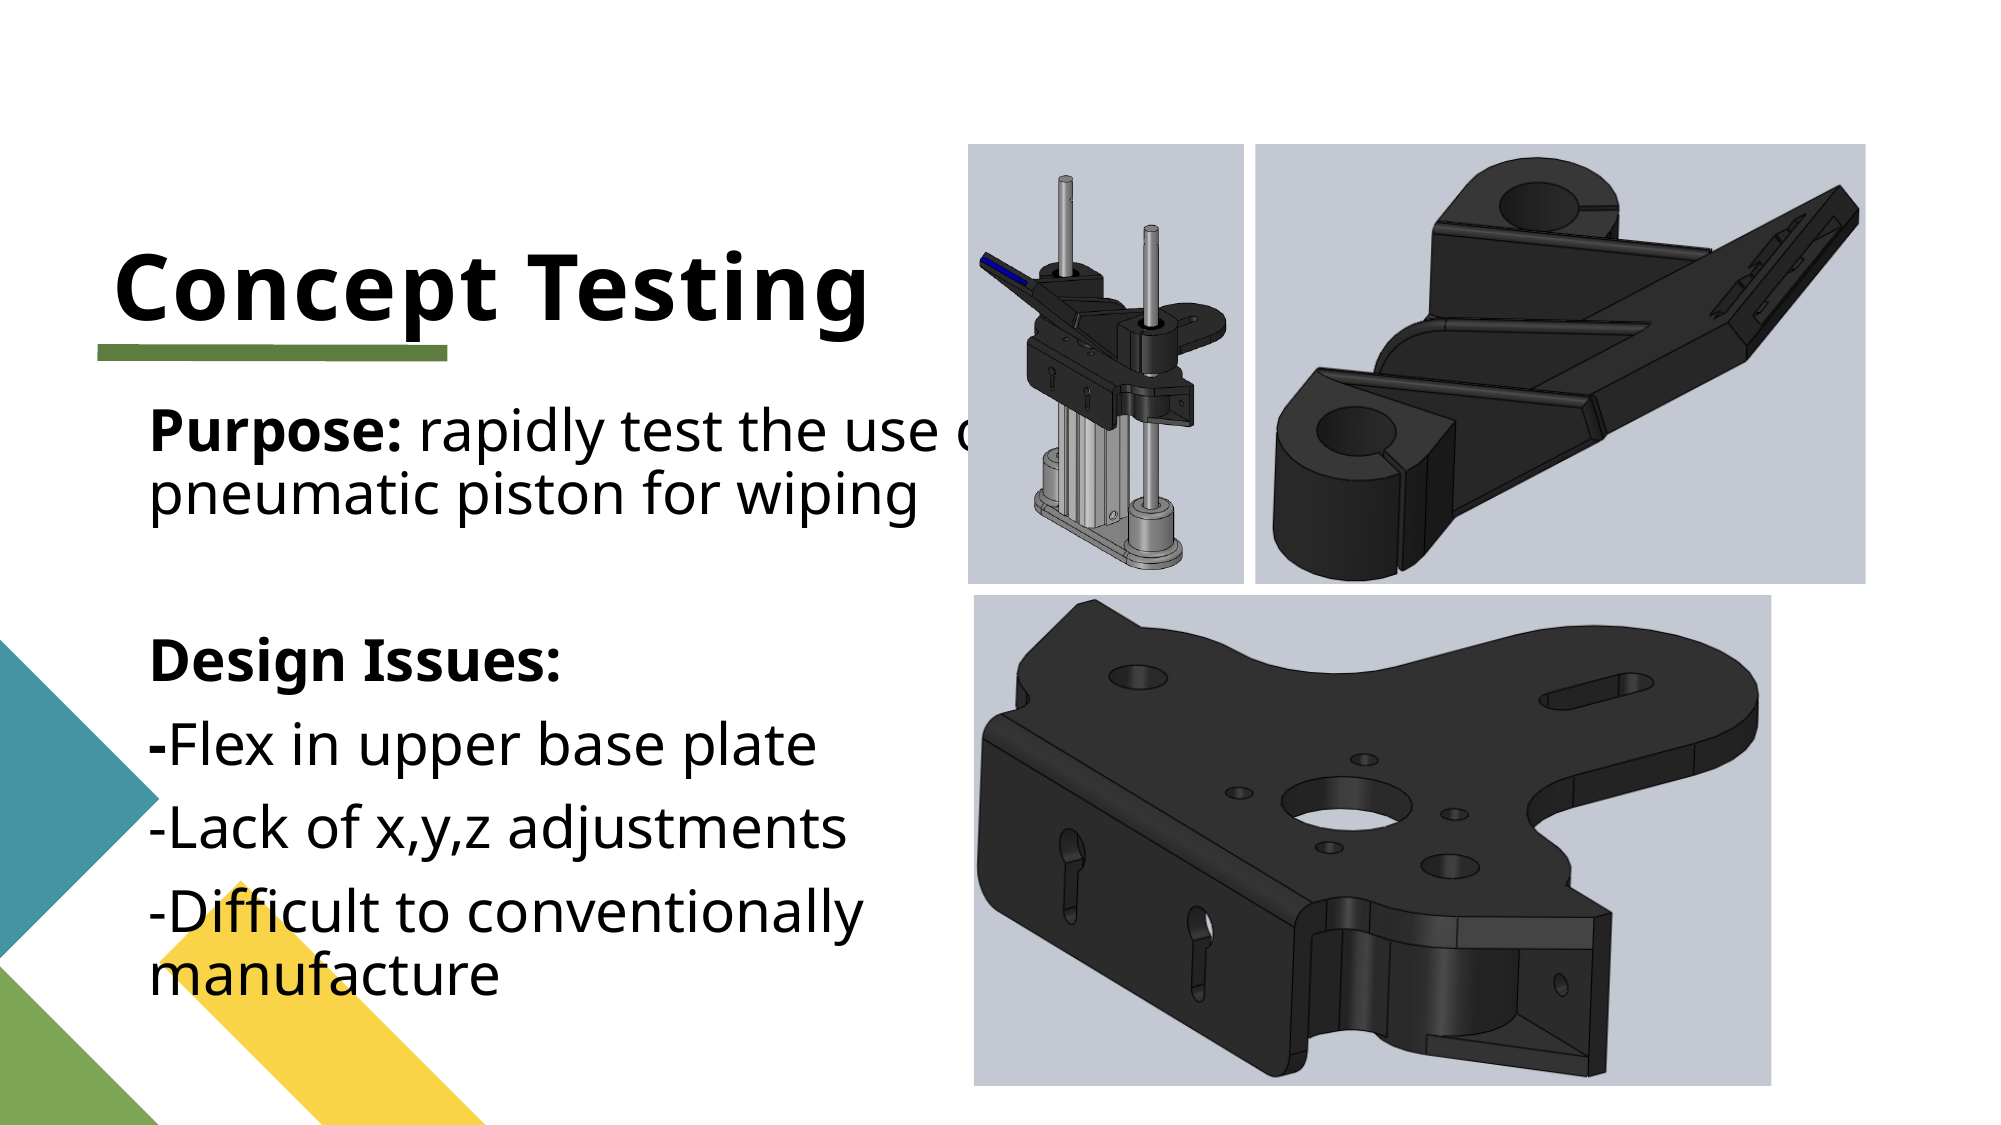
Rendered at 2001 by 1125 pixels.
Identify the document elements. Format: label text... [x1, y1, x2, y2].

text_box Concept Testing [112, 200, 967, 339]
text_box Purpose: rapidly test the use of pneumatic piston for wiping Design Issues: -Flex in upper base plate -Lack of x,y,z adjustments -Difficult to conventionally manufacture [134, 393, 1074, 1108]
text_box Concept Testing [1244, 200, 1255, 339]
picture [973, 595, 1772, 1086]
picture [967, 144, 1244, 585]
picture [1255, 144, 1866, 584]
